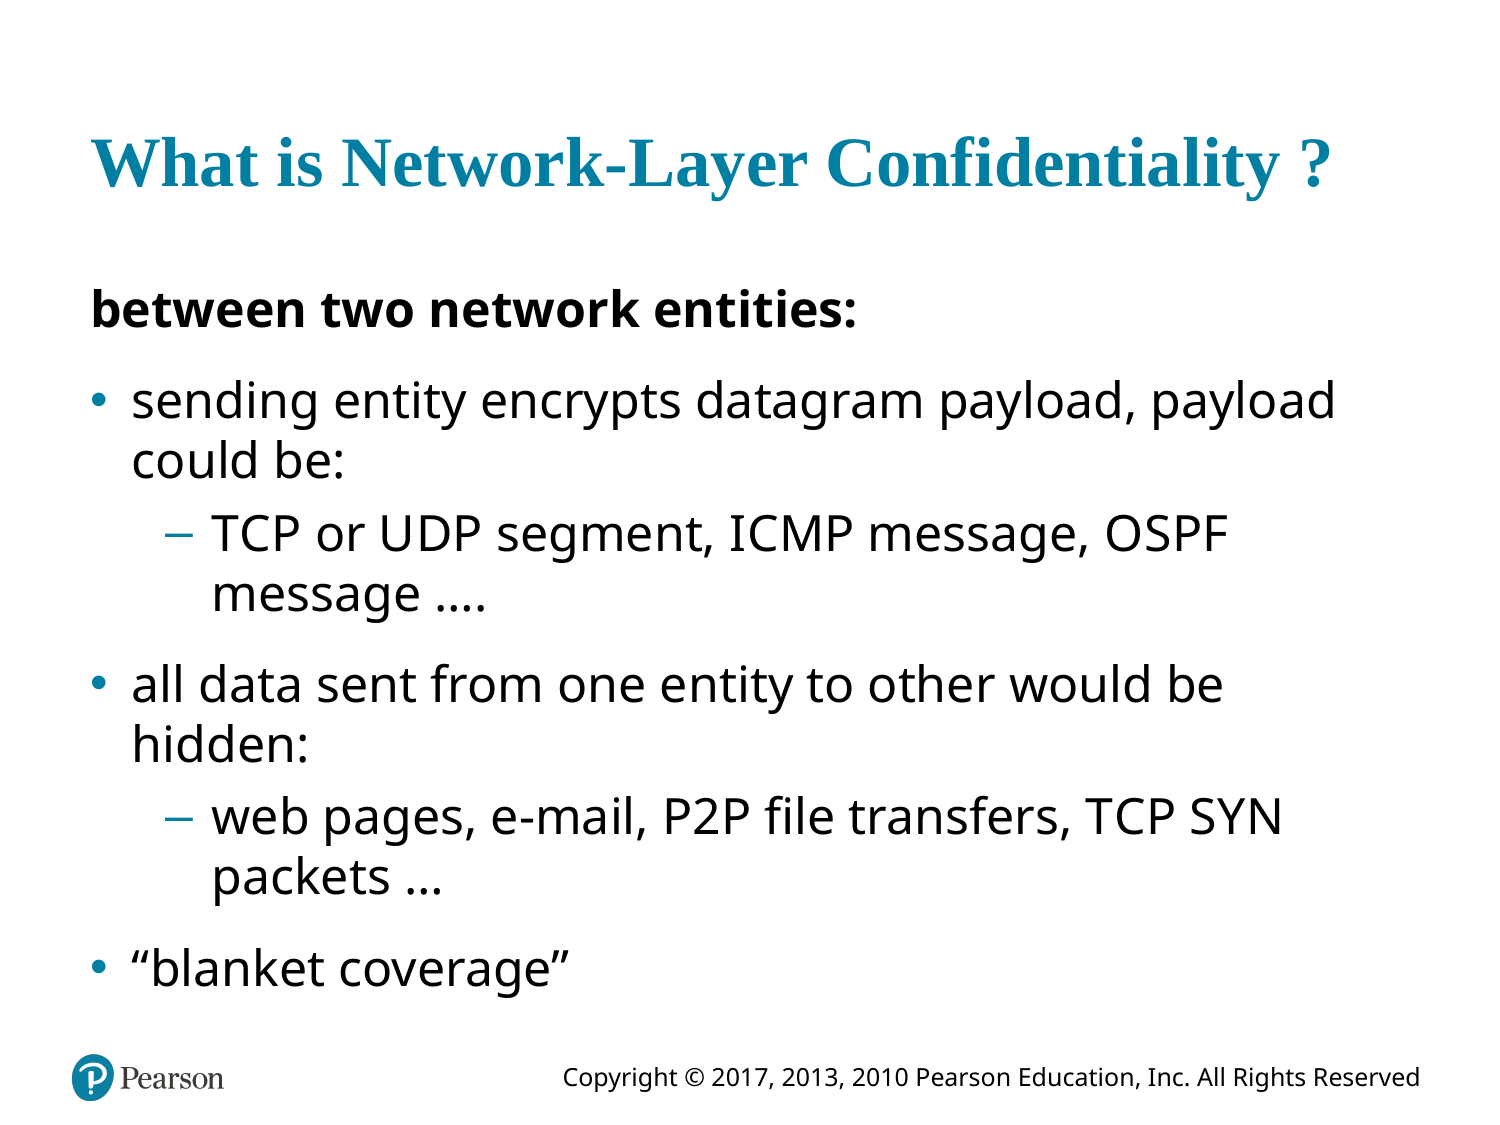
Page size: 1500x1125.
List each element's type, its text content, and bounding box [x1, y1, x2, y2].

list between two network entities: sending entity encrypts datagram payload, payload could be: T C P or U D P segment, I C M P message, O S P F message …. all data sent from one entity to other would be hidden: web pages, e-mail, P2P file transfers, T C P S Y N packets … “blanket coverage” [75, 262, 1425, 1012]
picture [98, 1054, 224, 1101]
picture [80, 1063, 106, 1088]
title What is Network-Layer Confidentiality ? [75, 0, 1425, 216]
picture [72, 1054, 88, 1070]
picture [72, 1087, 83, 1101]
